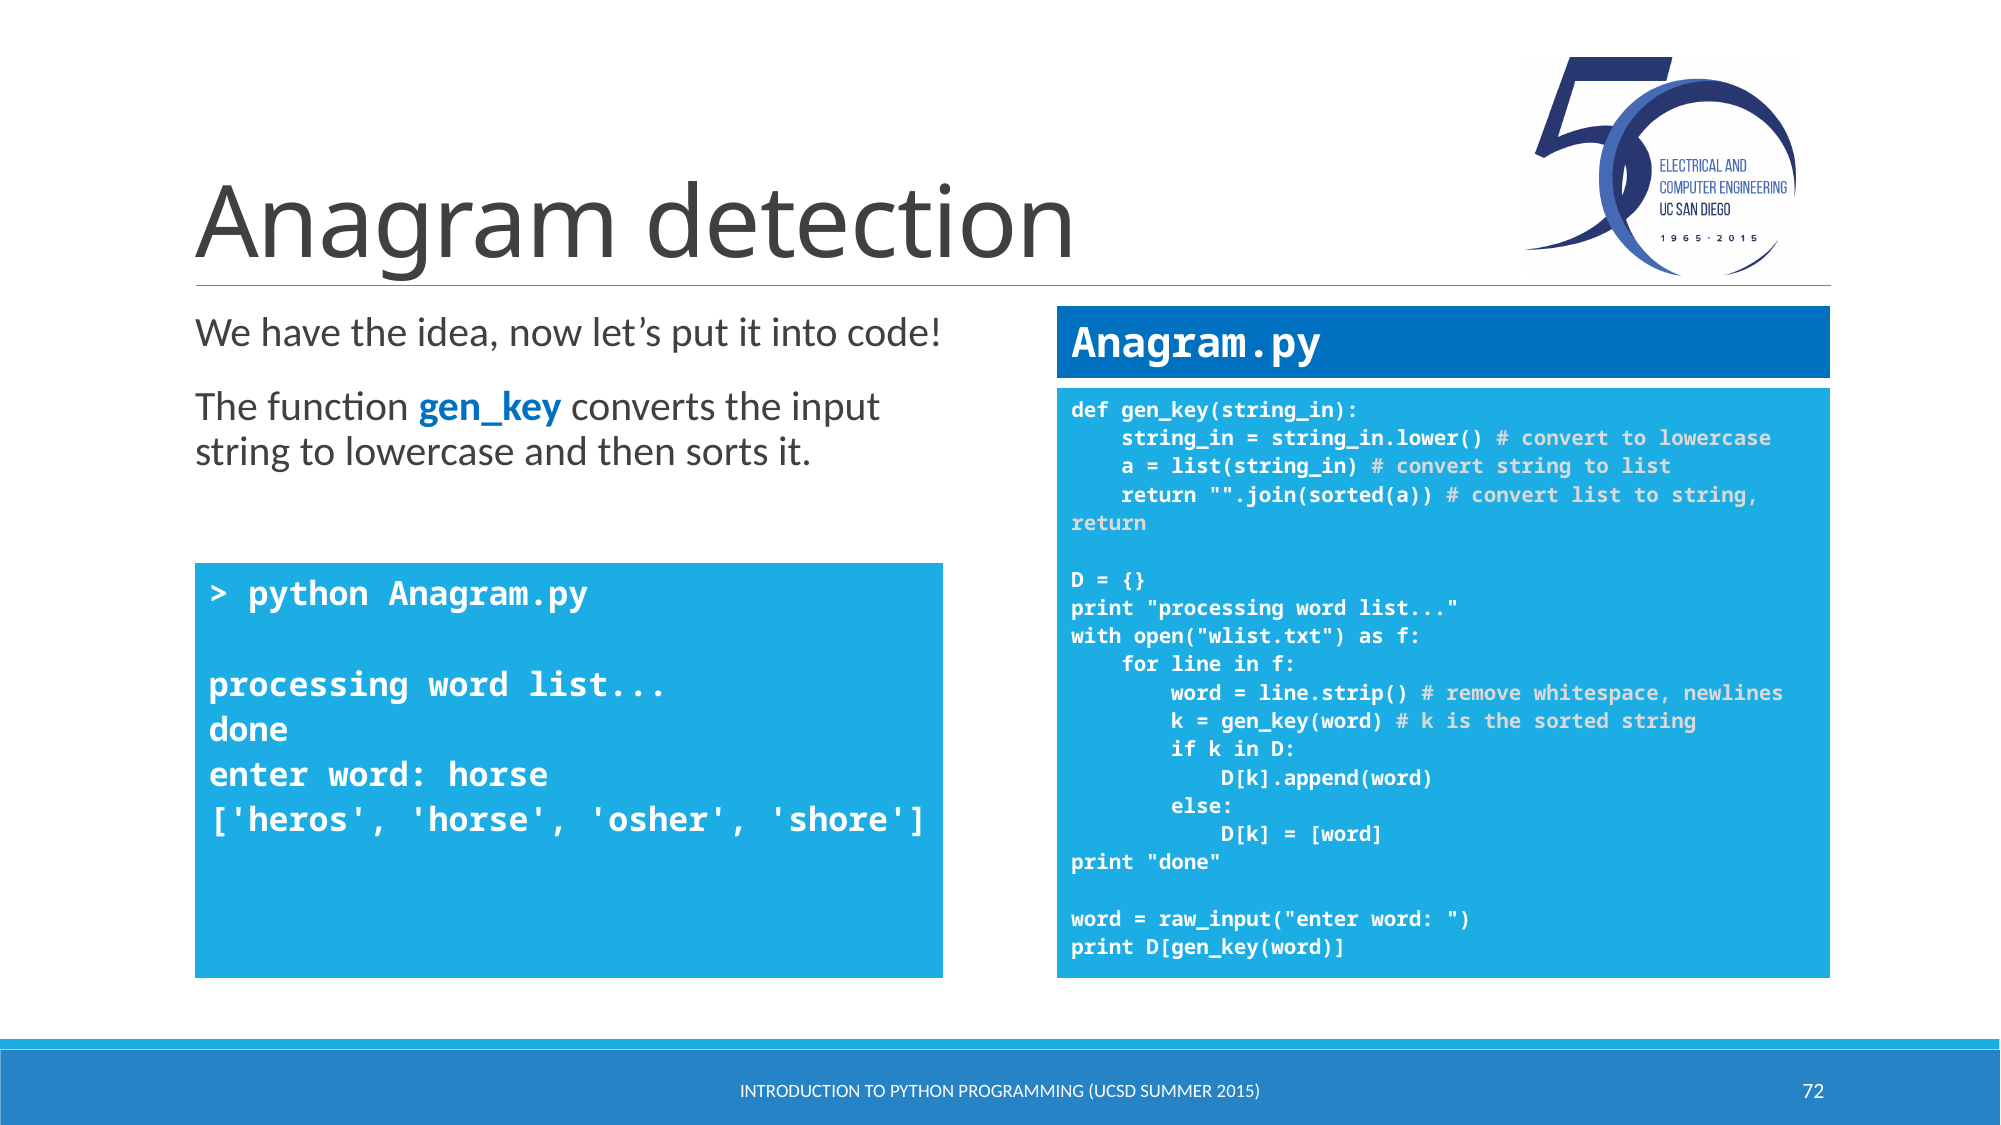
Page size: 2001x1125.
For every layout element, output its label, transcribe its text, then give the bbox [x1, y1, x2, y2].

title Anagram detection [180, 47, 1830, 285]
table_header def gen_key(string_in): string_in = string_in.lower() # convert to lowercase a = list(string_in) # convert string to list return "".join(sorted(a)) # convert list to string, return D = {} print "processing word list..." with open("wlist.txt") as f: for line in f: word = line.strip() # remove whitespace, newlines k = gen_key(word) # k is the sorted string if k in D: D[k].append(word) else: D[k] = [word] print "done" word = raw_input("enter word: ") print D[gen_key(word)] [1057, 388, 1830, 978]
footer Introduction to Python Programming (UCSD Summer 2015) [604, 1059, 1396, 1120]
table_header Anagram.py [1057, 306, 1830, 378]
list We have the idea, now let’s put it into code! The function gen_key converts the input string to lowercase and then sorts it. [180, 302, 944, 963]
slide_number 72 [1624, 1059, 1840, 1120]
table_header > python Anagram.py processing word list... done enter word: horse ['heros', 'horse', 'osher', 'shore'] [195, 563, 943, 978]
